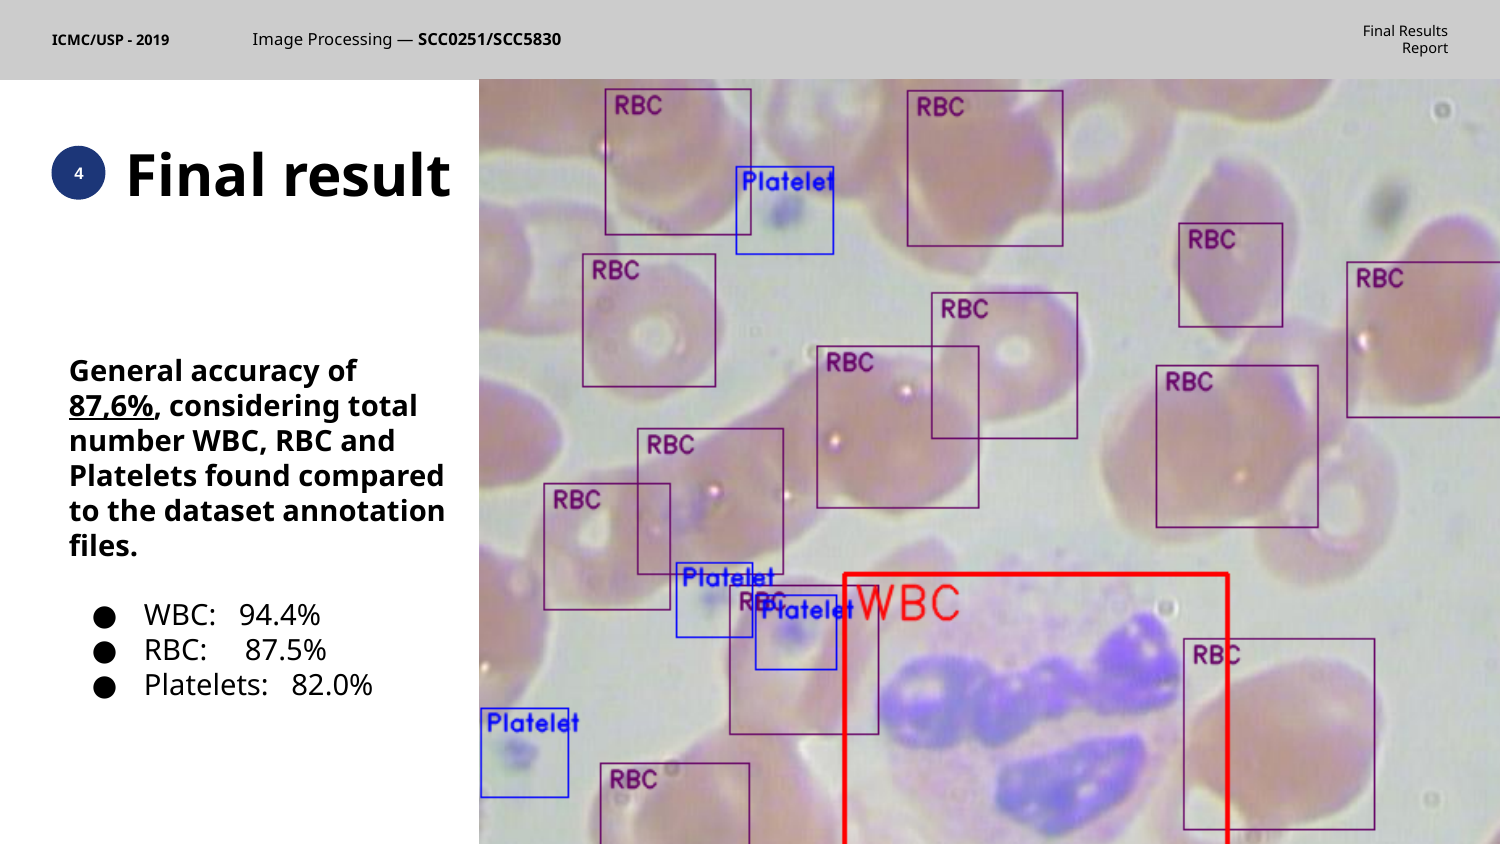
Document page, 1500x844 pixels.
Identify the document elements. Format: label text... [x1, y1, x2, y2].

text_box General accuracy of 87,6%, considering total number WBC, RBC and Platelets found compared to the dataset annotation files. WBC: 94.4% RBC: 87.5% Platelets: 82.0% [53, 336, 471, 474]
text_box 4 [51, 145, 106, 200]
picture [479, 79, 1500, 844]
title Final result [110, 123, 474, 212]
